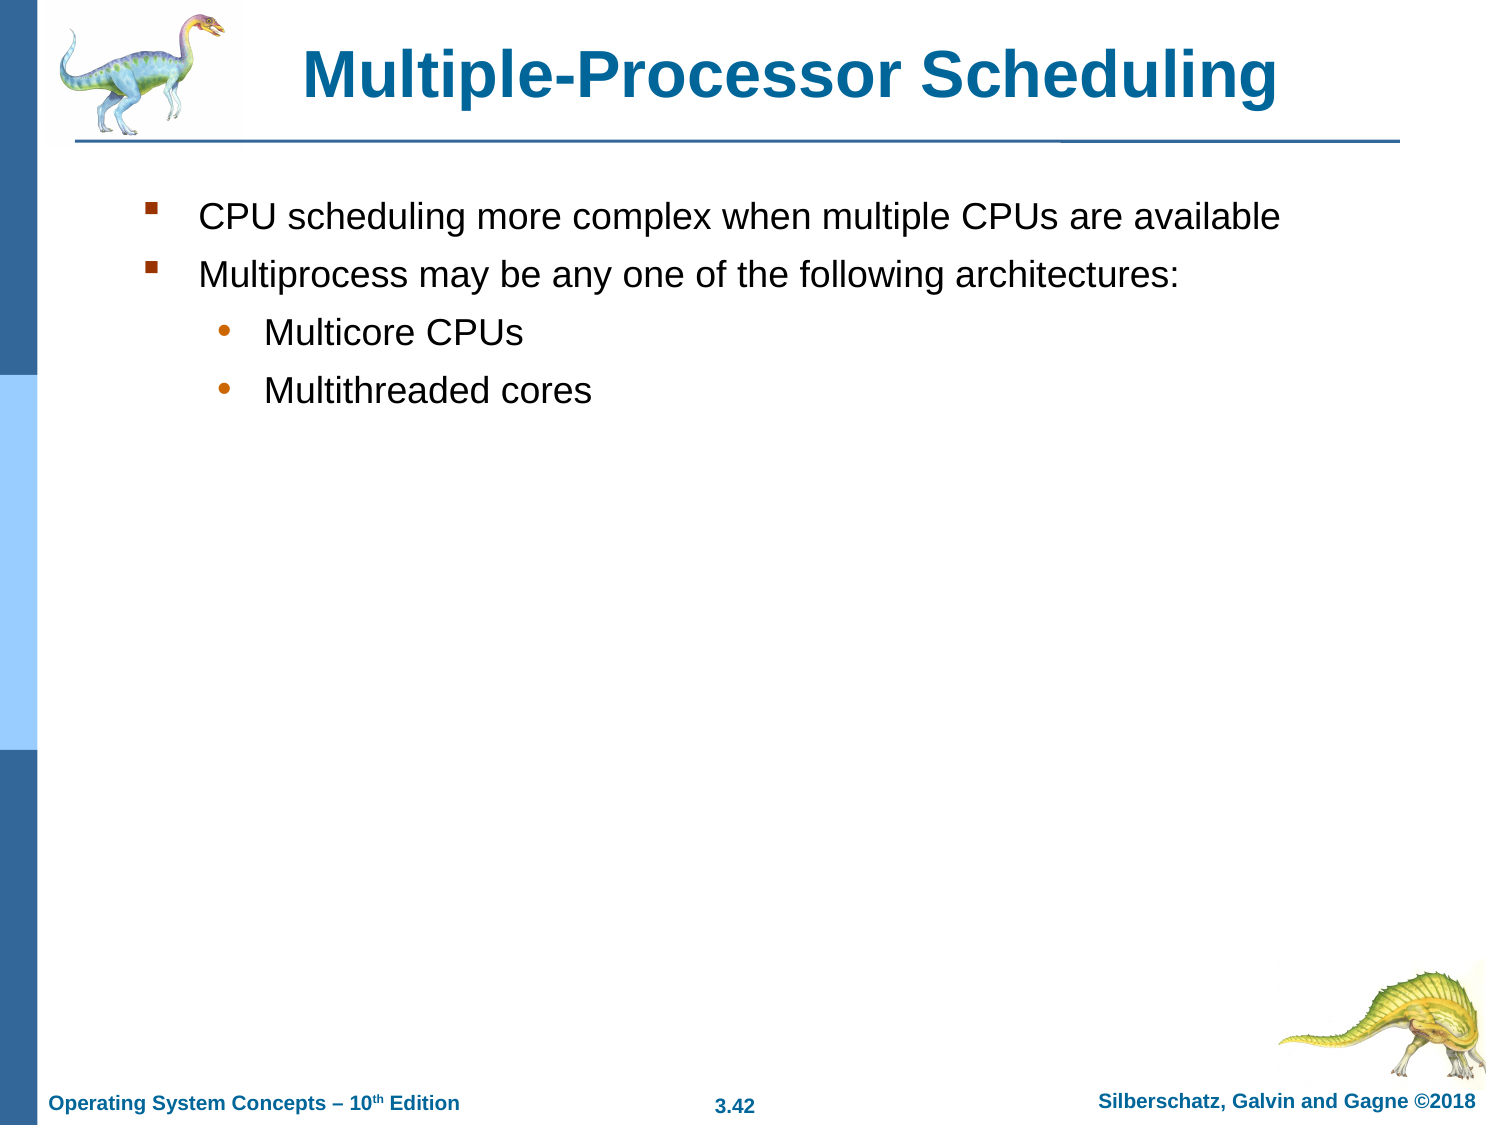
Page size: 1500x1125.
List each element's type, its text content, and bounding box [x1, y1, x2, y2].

picture [1275, 959, 1486, 1090]
list CPU scheduling more complex when multiple CPUs are available Multiprocess may be any one of the following architectures: Multicore CPUs Multithreaded cores [127, 184, 1405, 973]
title Multiple-Processor Scheduling [158, 20, 1425, 119]
picture [46, 0, 243, 149]
